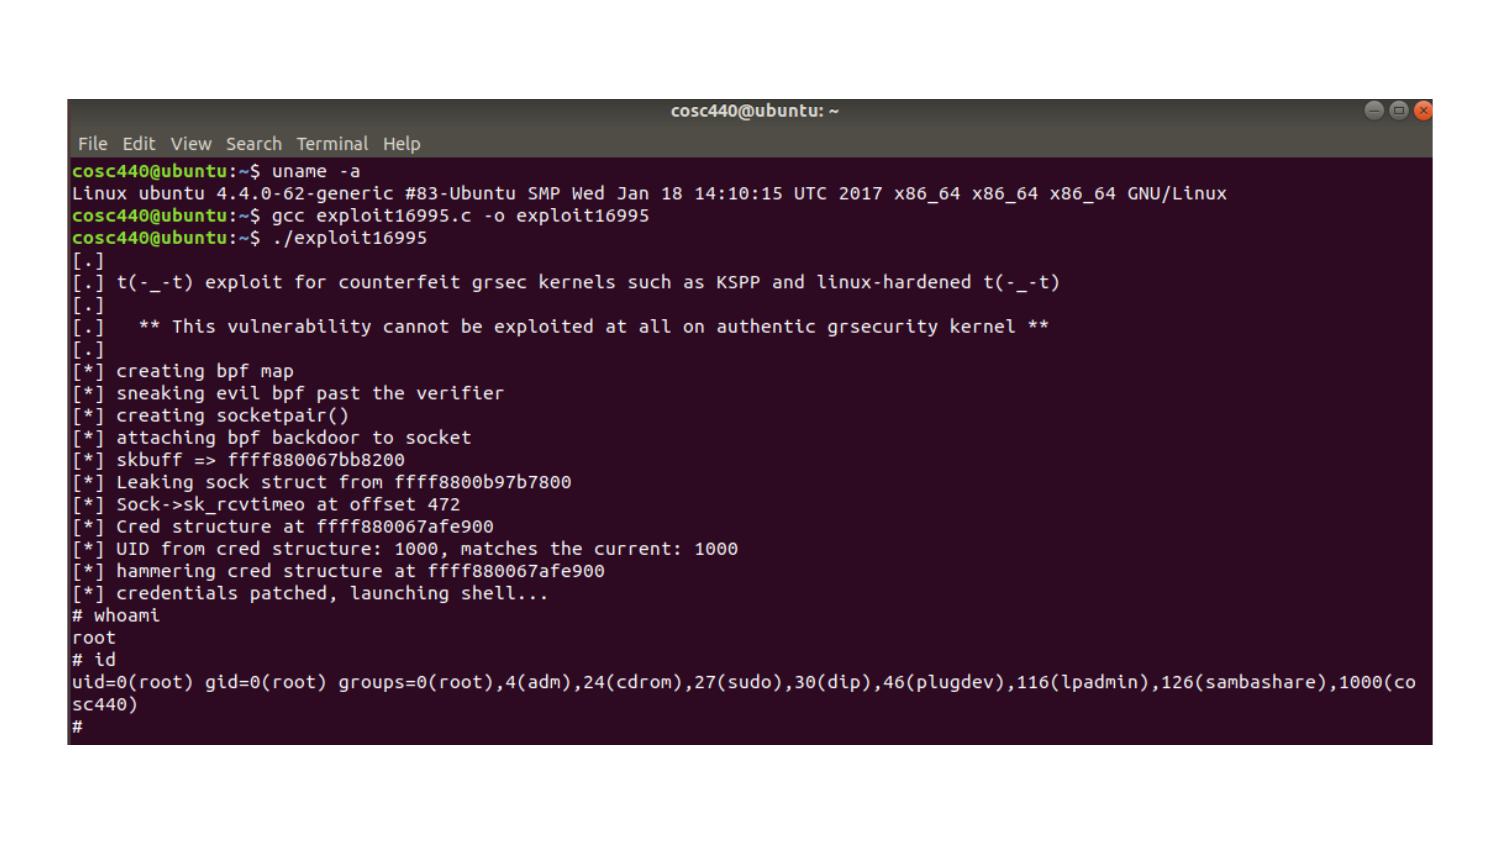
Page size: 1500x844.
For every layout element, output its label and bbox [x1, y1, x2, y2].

picture [66, 99, 1434, 745]
